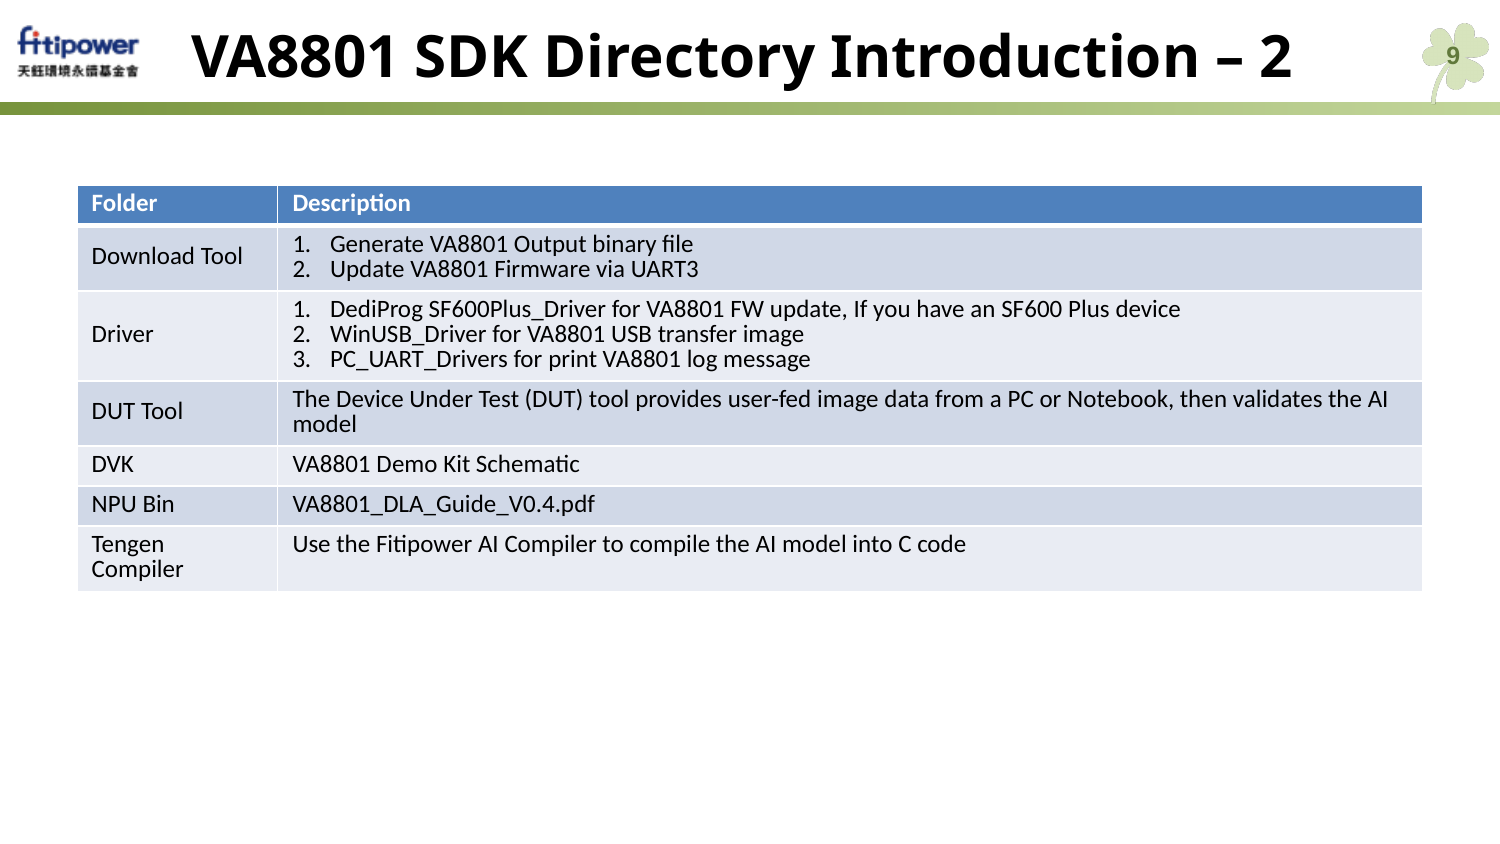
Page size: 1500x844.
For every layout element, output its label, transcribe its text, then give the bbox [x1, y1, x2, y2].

table_cell VA8801_DLA_Guide_V0.4.pdf [278, 487, 1422, 525]
table_cell DUT Tool [78, 382, 277, 445]
table_header Description [278, 186, 1422, 223]
table_cell The Device Under Test (DUT) tool provides user-fed image data from a PC or Notebook, then validates the AI model [278, 382, 1422, 445]
table_header Folder [78, 186, 277, 223]
table_cell Driver [78, 292, 277, 380]
table_cell Generate VA8801 Output binary file Update VA8801 Firmware via UART3 [278, 228, 1422, 290]
table_cell Use the Fitipower AI Compiler to compile the AI model into C code [278, 527, 1422, 591]
slide_number 9 [1417, 32, 1490, 77]
table_cell DediProg SF600Plus_Driver for VA8801 FW update, If you have an SF600 Plus device WinUSB_Driver for VA8801 USB transfer image PC_UART_Drivers for print VA8801 log message [278, 292, 1422, 380]
picture [1404, 95, 1500, 115]
table_cell VA8801 Demo Kit Schematic [278, 447, 1422, 485]
title VA8801 SDK Directory Introduction – 2 [0, 13, 1500, 95]
table_cell Tengen Compiler [78, 527, 277, 591]
table_cell DVK [78, 447, 277, 485]
table_cell Download Tool [78, 228, 277, 290]
table_cell NPU Bin [78, 487, 277, 525]
